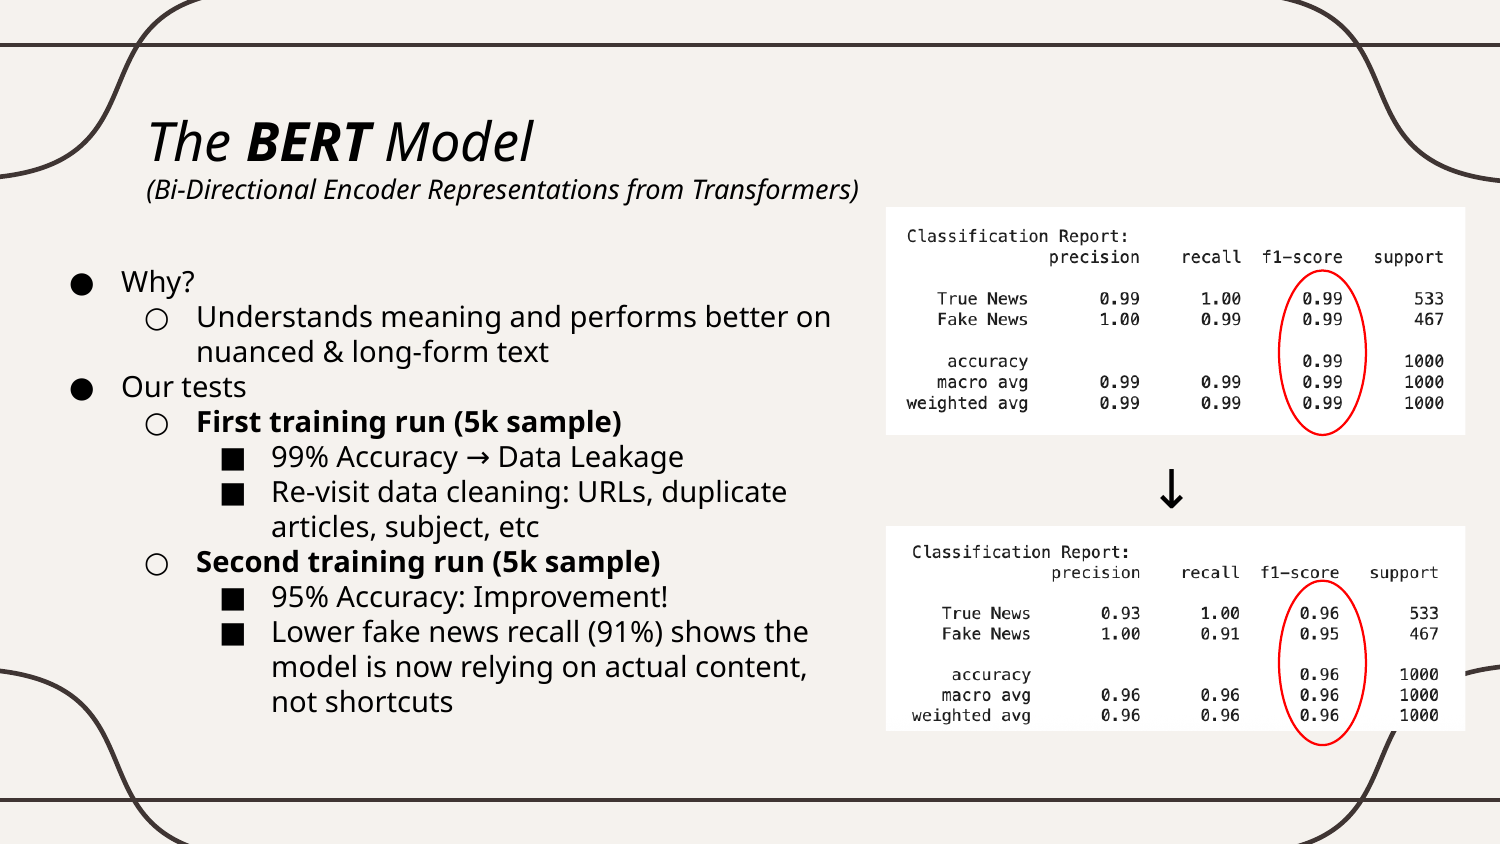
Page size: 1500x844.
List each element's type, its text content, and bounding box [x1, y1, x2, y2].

title The BERT Model (Bi-Directional Encoder Representations from Transformers) [131, 92, 886, 208]
text_box Why? Understands meaning and performs better on nuanced & long-form text Our tests First training run (5k sample) 99% Accuracy → Data Leakage Re-visit data cleaning: URLs, duplicate articles, subject, etc Second training run (5k sample) 95% Accuracy: Improvement! Lower fake news recall (91%) shows the model is now relying on actual content, not shortcuts [31, 248, 871, 745]
picture [885, 525, 1466, 731]
text_box [1306, 739, 1339, 746]
picture [885, 207, 1466, 436]
text_box → [1122, 445, 1230, 516]
